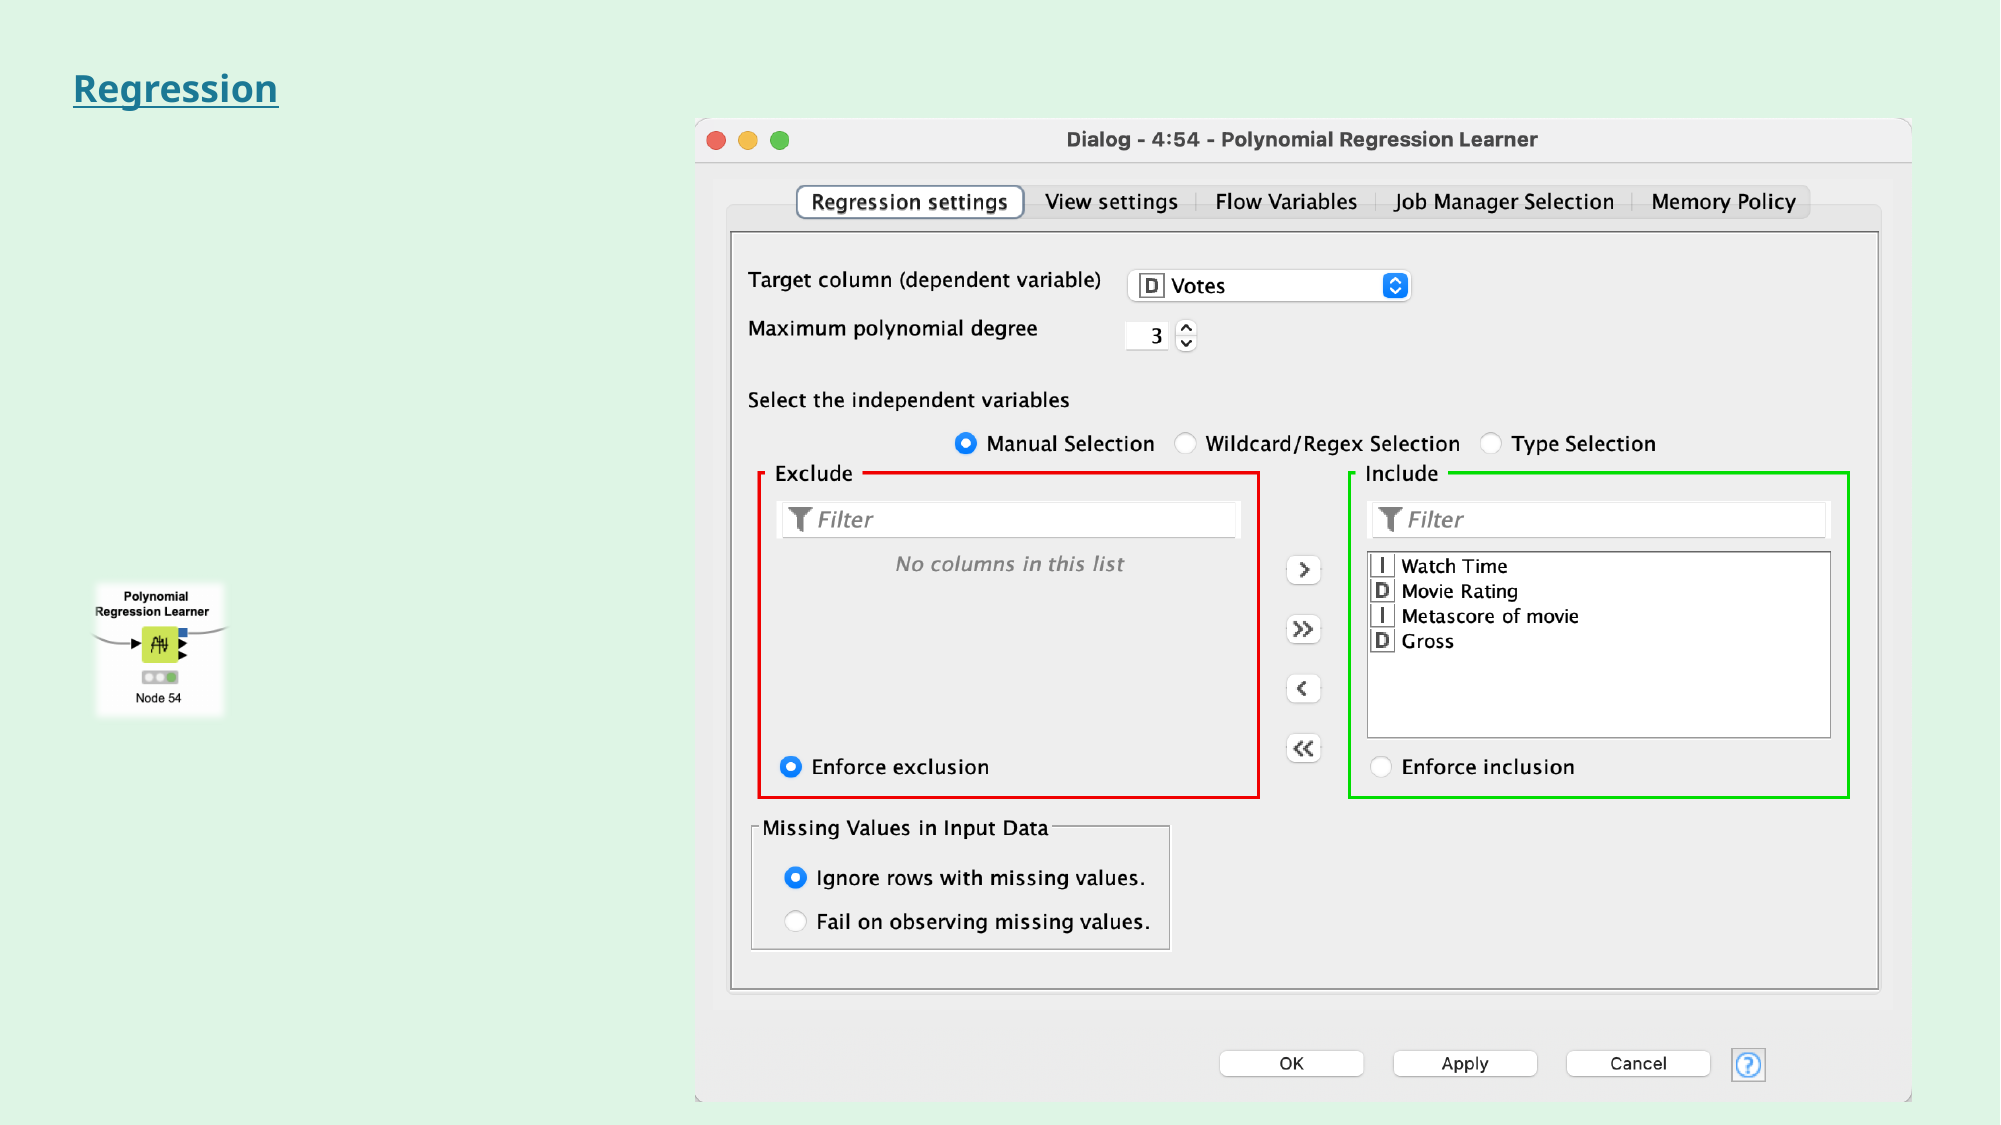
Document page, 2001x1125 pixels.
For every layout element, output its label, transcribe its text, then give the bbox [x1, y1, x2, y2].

picture [695, 118, 1912, 1102]
text_box Regression [57, 57, 430, 118]
picture [88, 575, 232, 725]
